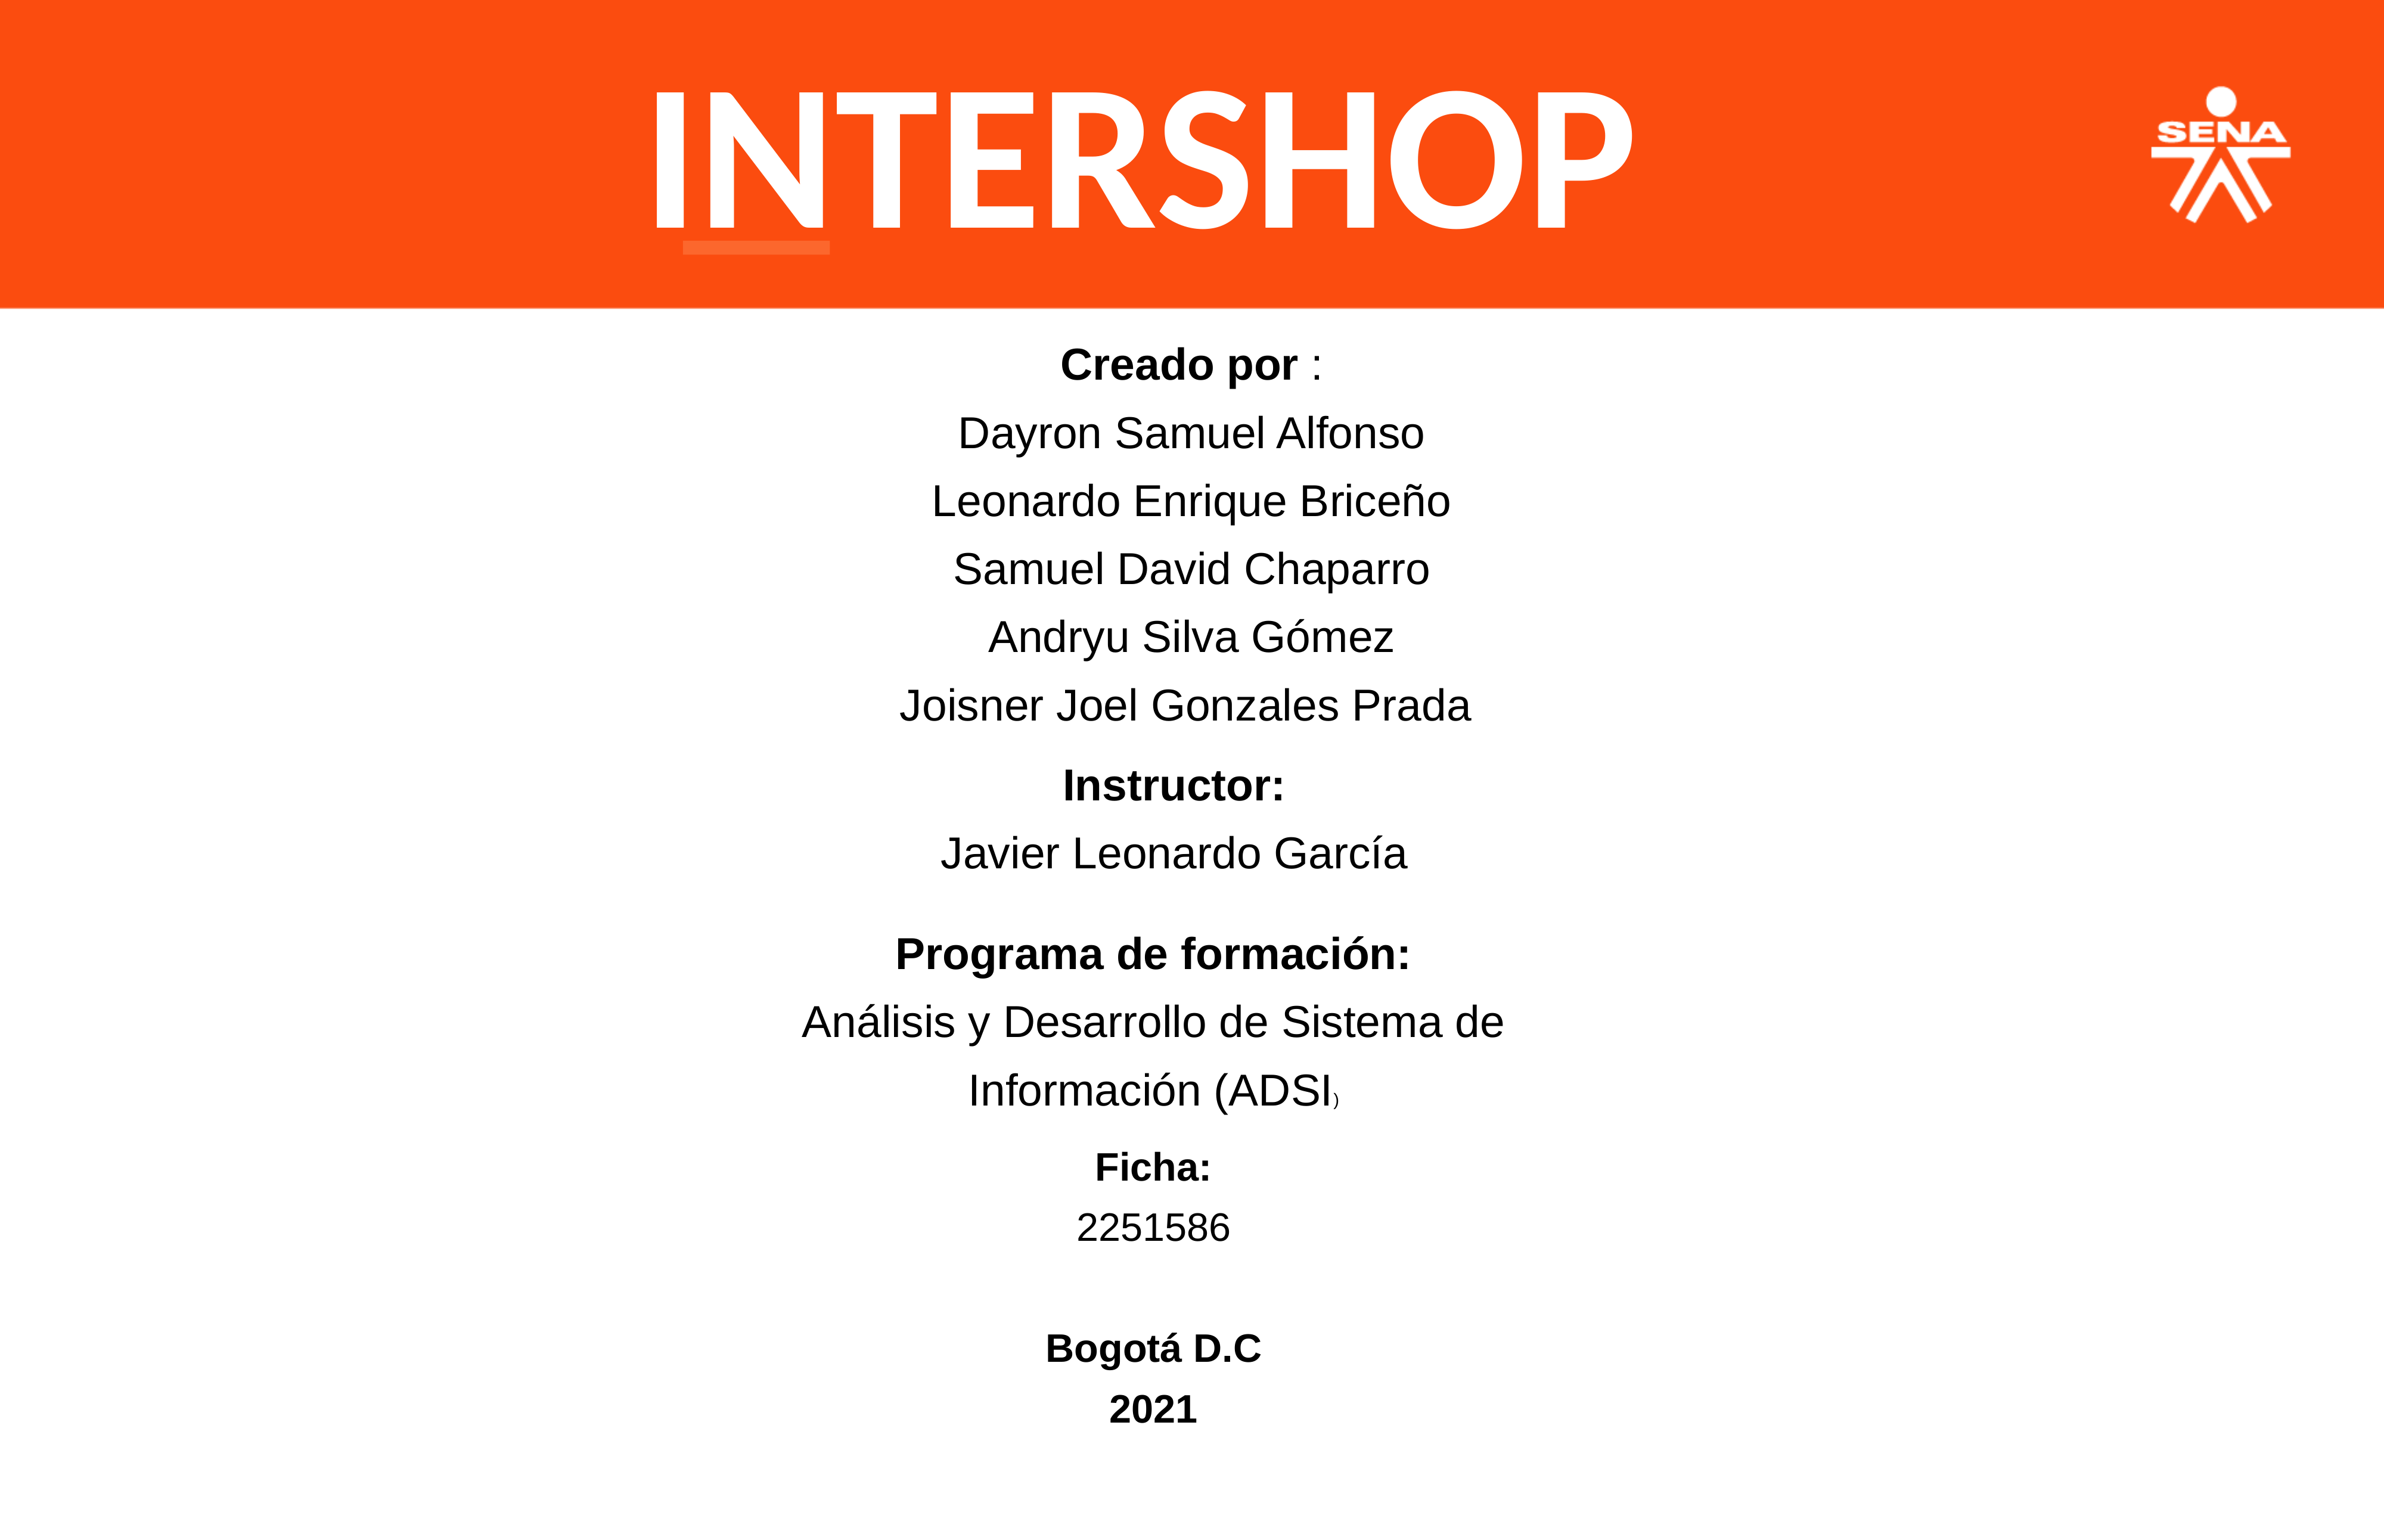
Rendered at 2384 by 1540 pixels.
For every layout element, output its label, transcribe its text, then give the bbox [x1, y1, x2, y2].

text_box Instructor: Javier Leonardo García [932, 737, 1417, 903]
text_box INTERSHOP [611, 51, 1716, 275]
text_box Ficha: 2251586 Bogotá D.C 2021 [888, 1147, 1420, 1288]
picture [0, 0, 2384, 1540]
text_box Creado por : Dayron Samuel Alfonso Leonardo Enrique Briceño Samuel David Chaparro Andryu Silva Gómez Joisner Joel Gonzales Prada [891, 316, 1493, 755]
text_box Programa de formación: Análisis y Desarrollo de Sistema de Información (ADSI) [773, 905, 1535, 1140]
